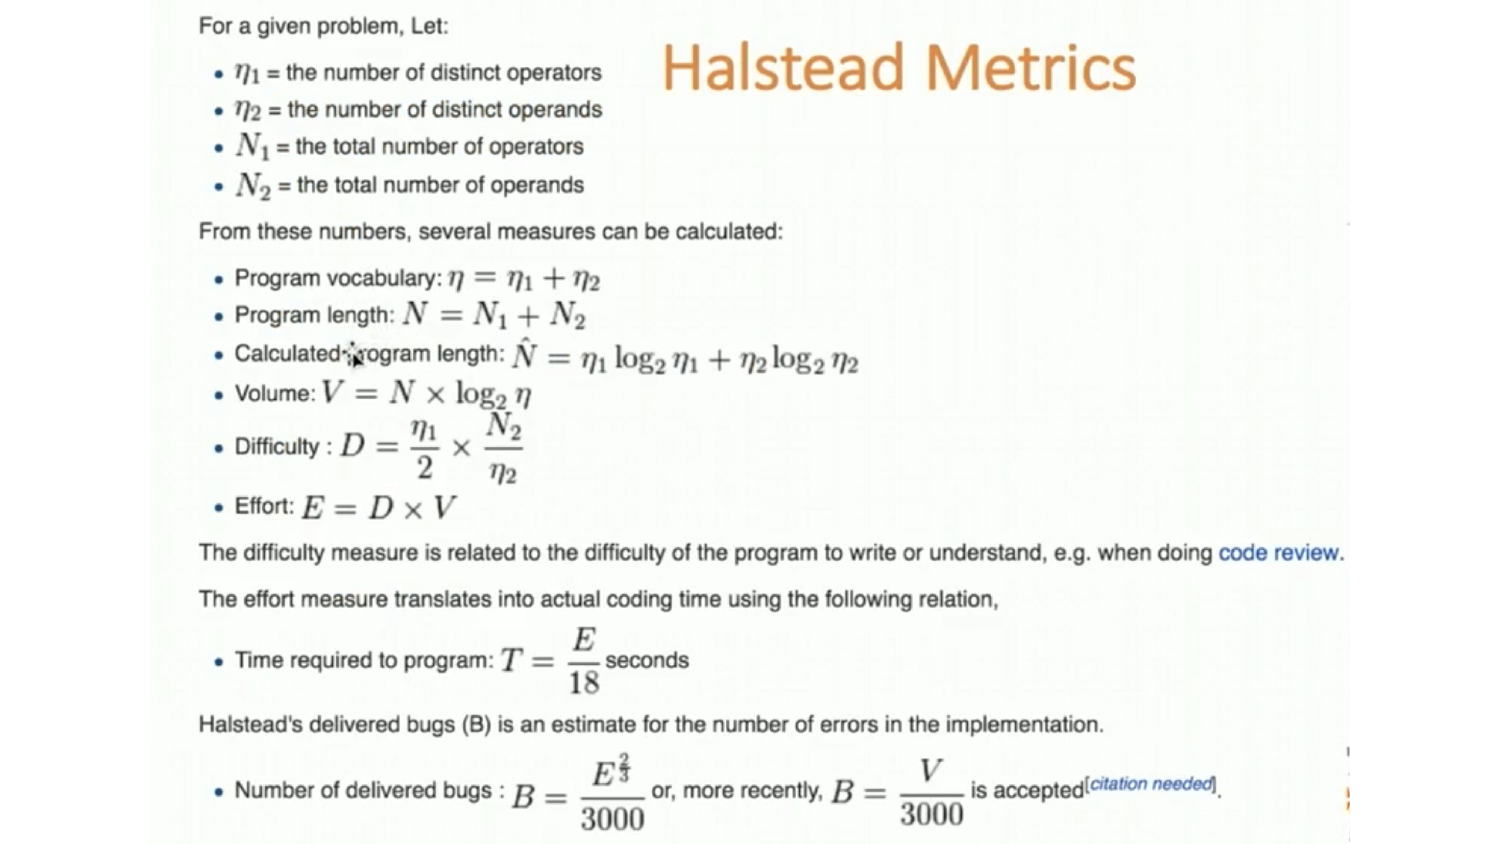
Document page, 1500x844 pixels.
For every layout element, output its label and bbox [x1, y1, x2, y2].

picture [150, 0, 1350, 844]
